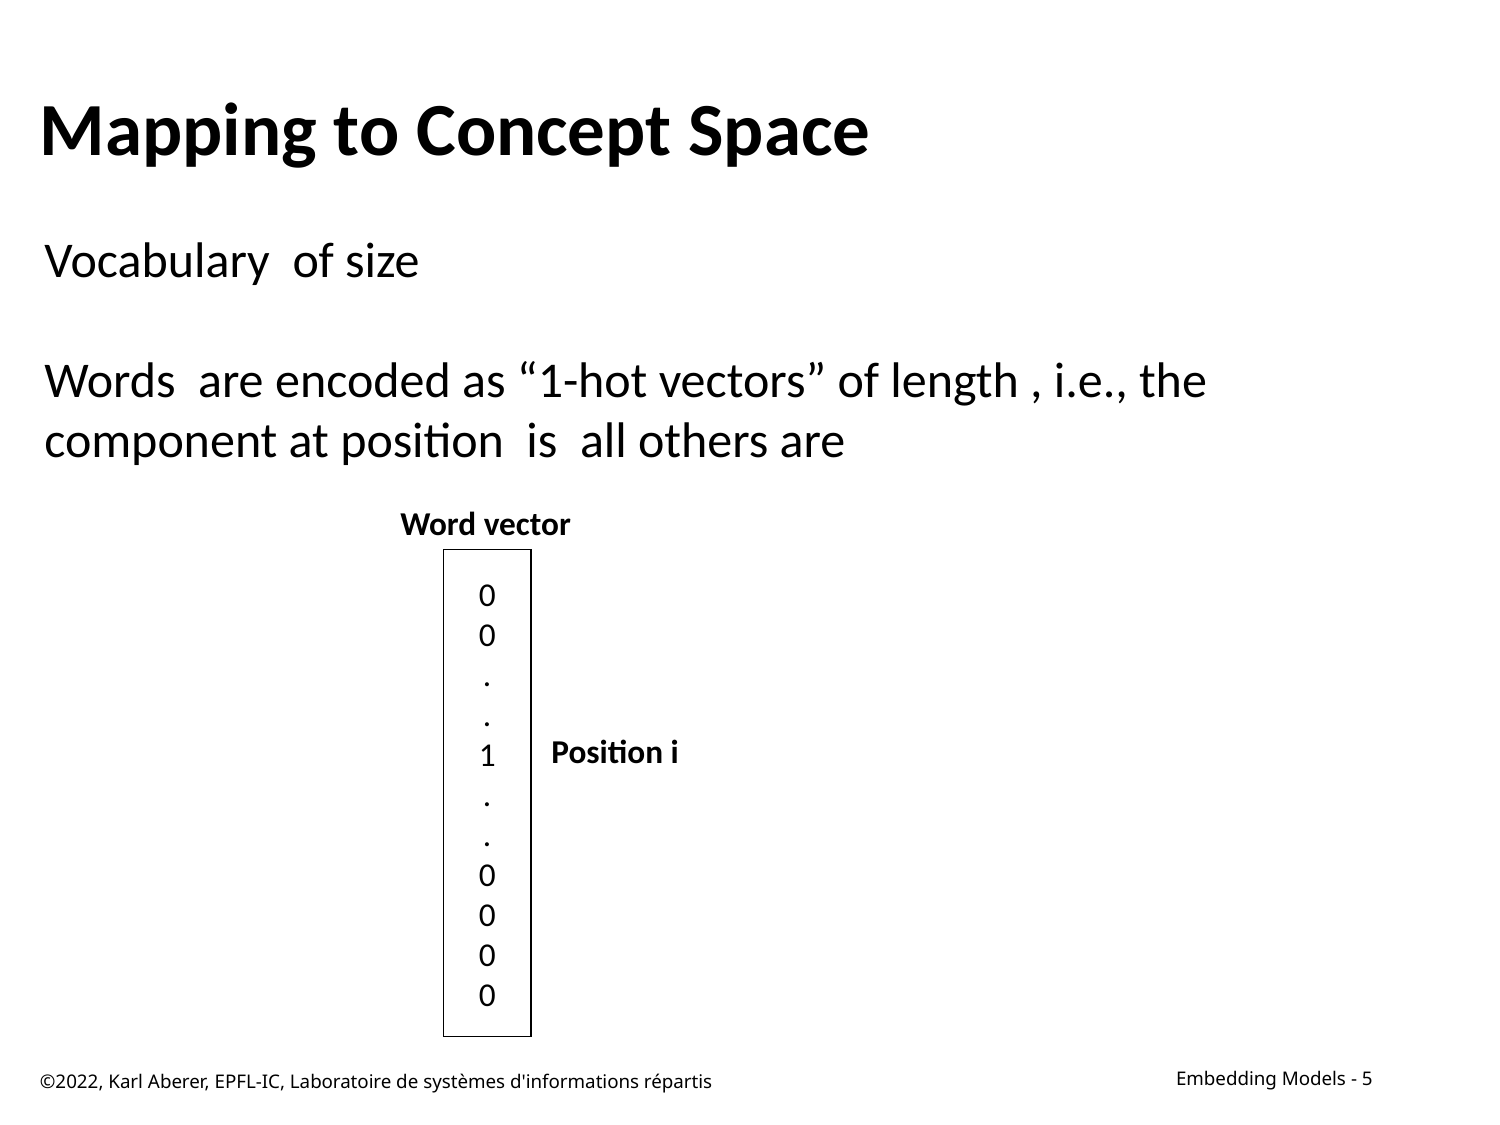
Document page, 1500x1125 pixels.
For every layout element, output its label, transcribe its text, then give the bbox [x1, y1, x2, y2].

title Mapping to Concept Space [24, 49, 1388, 201]
text_box Position i [536, 722, 694, 778]
footer ©2022, Karl Aberer, EPFL-IC, Laboratoire de systèmes d'informations répartis [24, 1062, 988, 1101]
text_box 0 0 . . 1 . . 0 0 0 0 [443, 549, 531, 1037]
